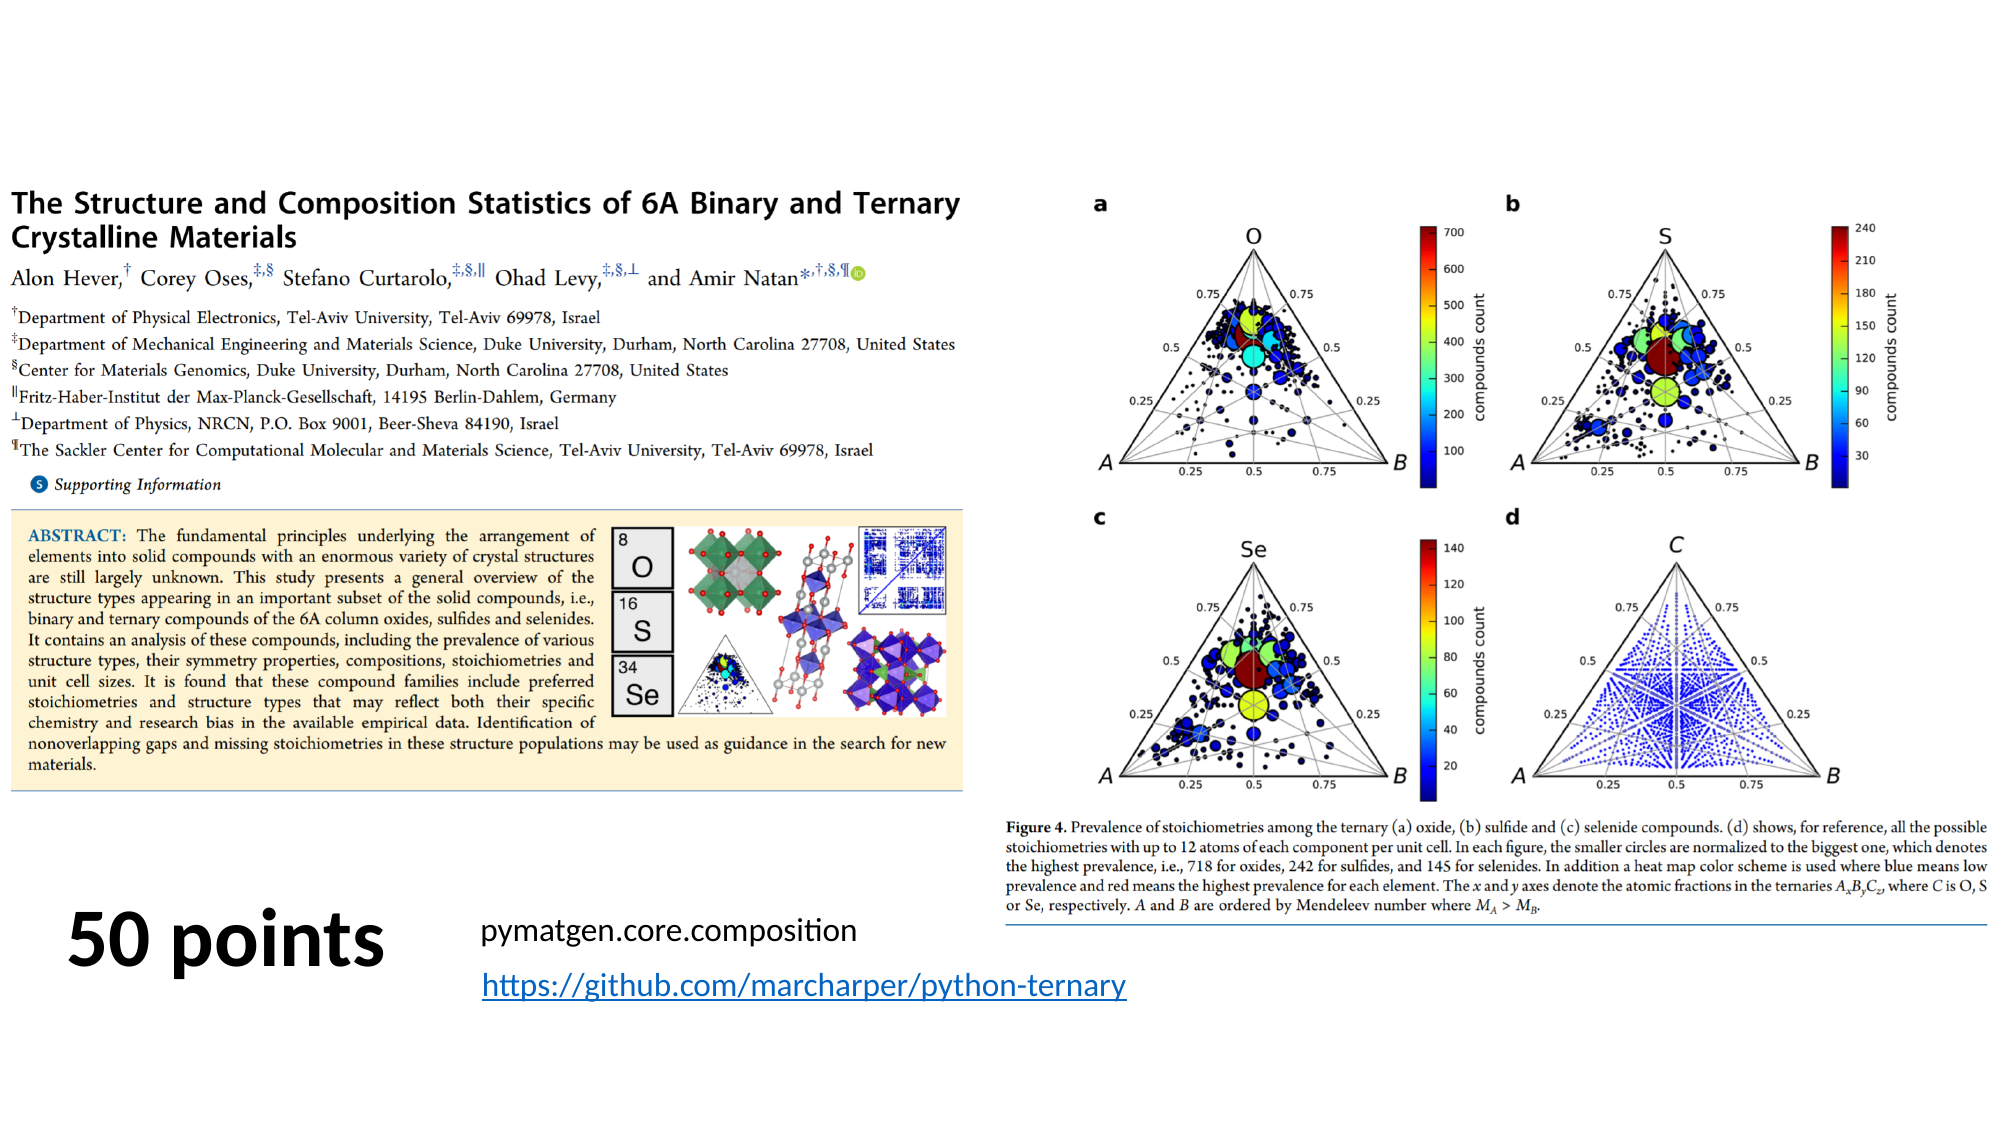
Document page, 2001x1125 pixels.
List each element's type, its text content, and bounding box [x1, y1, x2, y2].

picture [990, 184, 2000, 929]
picture [0, 184, 964, 799]
text_box https://github.com/marcharper/python-ternary [467, 955, 1142, 1011]
text_box pymatgen.core.composition [465, 900, 874, 955]
text_box 50 points [51, 875, 436, 991]
